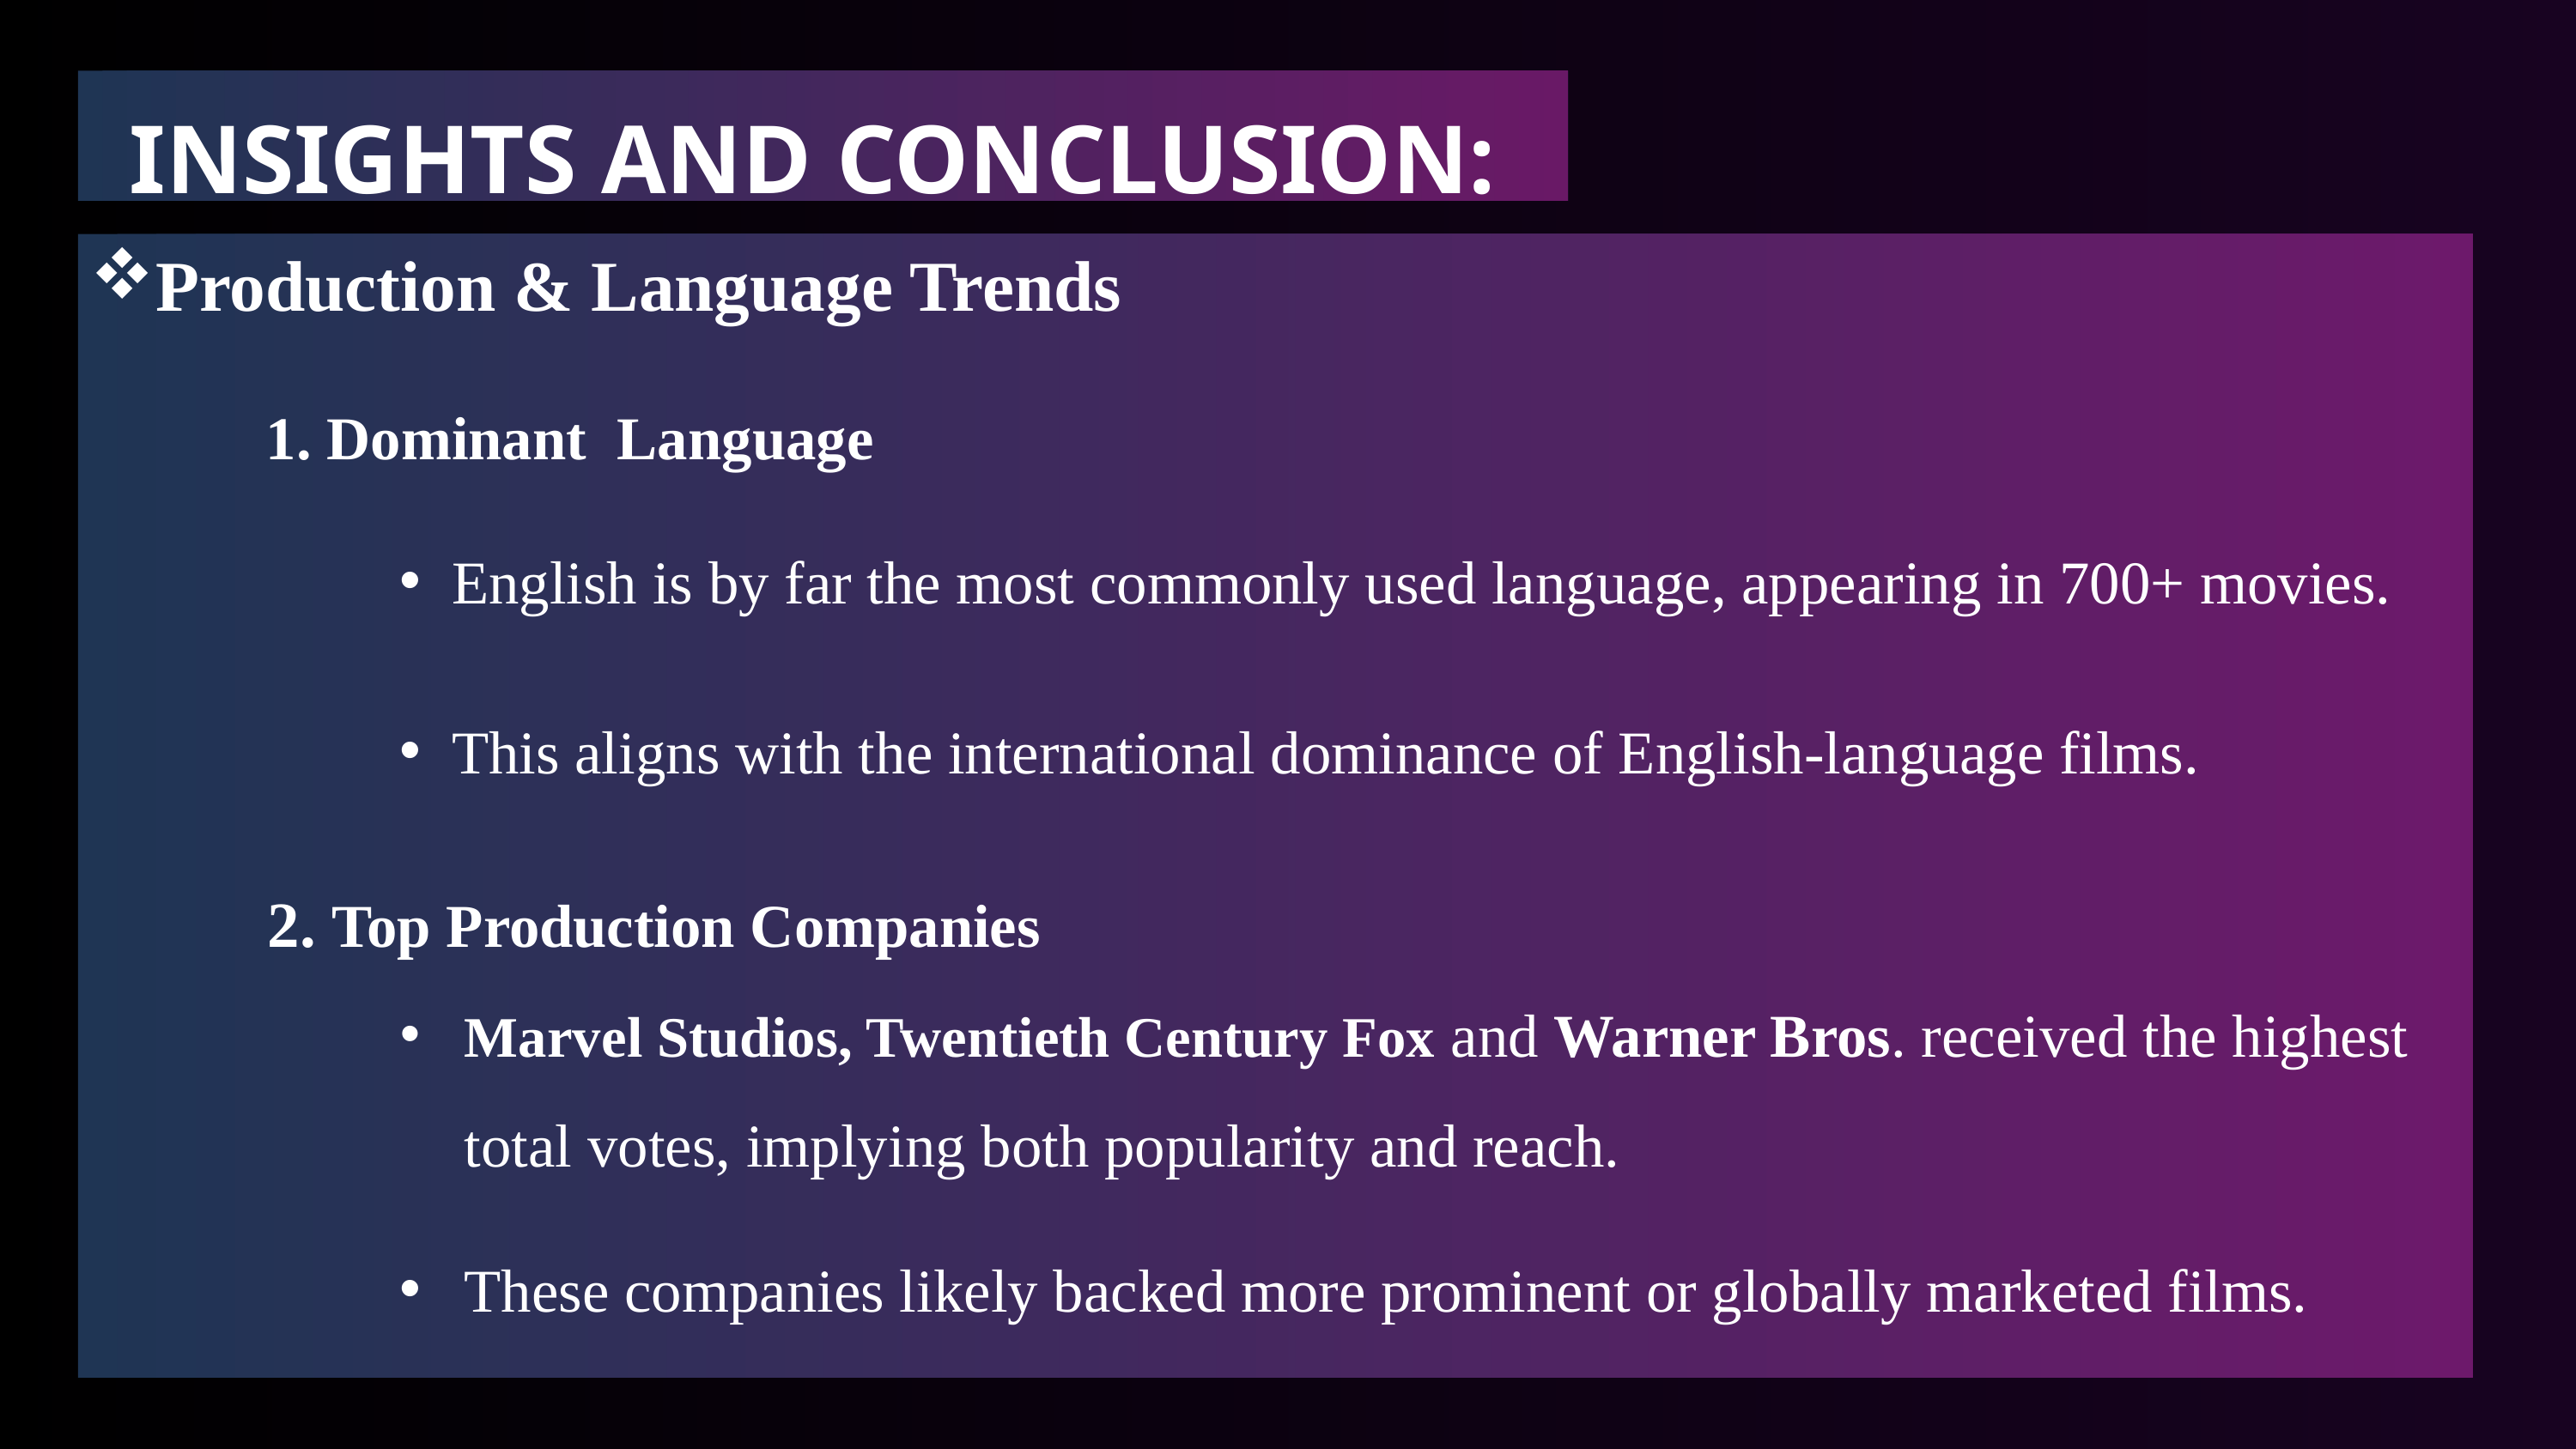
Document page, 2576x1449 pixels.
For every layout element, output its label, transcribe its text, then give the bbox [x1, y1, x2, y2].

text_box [77, 70, 1569, 202]
text_box Production & Language Trends 1. Dominant Language English is by far the most commonly used language, appearing in 700+ movies. This aligns with the international dominance of English-language films. 2. Top Production Companies Marvel Studios, Twentieth Century Fox and Warner Bros. received the highest total votes, implying both popularity and reach. These companies likely backed more prominent or globally marketed films. [77, 233, 2473, 1378]
